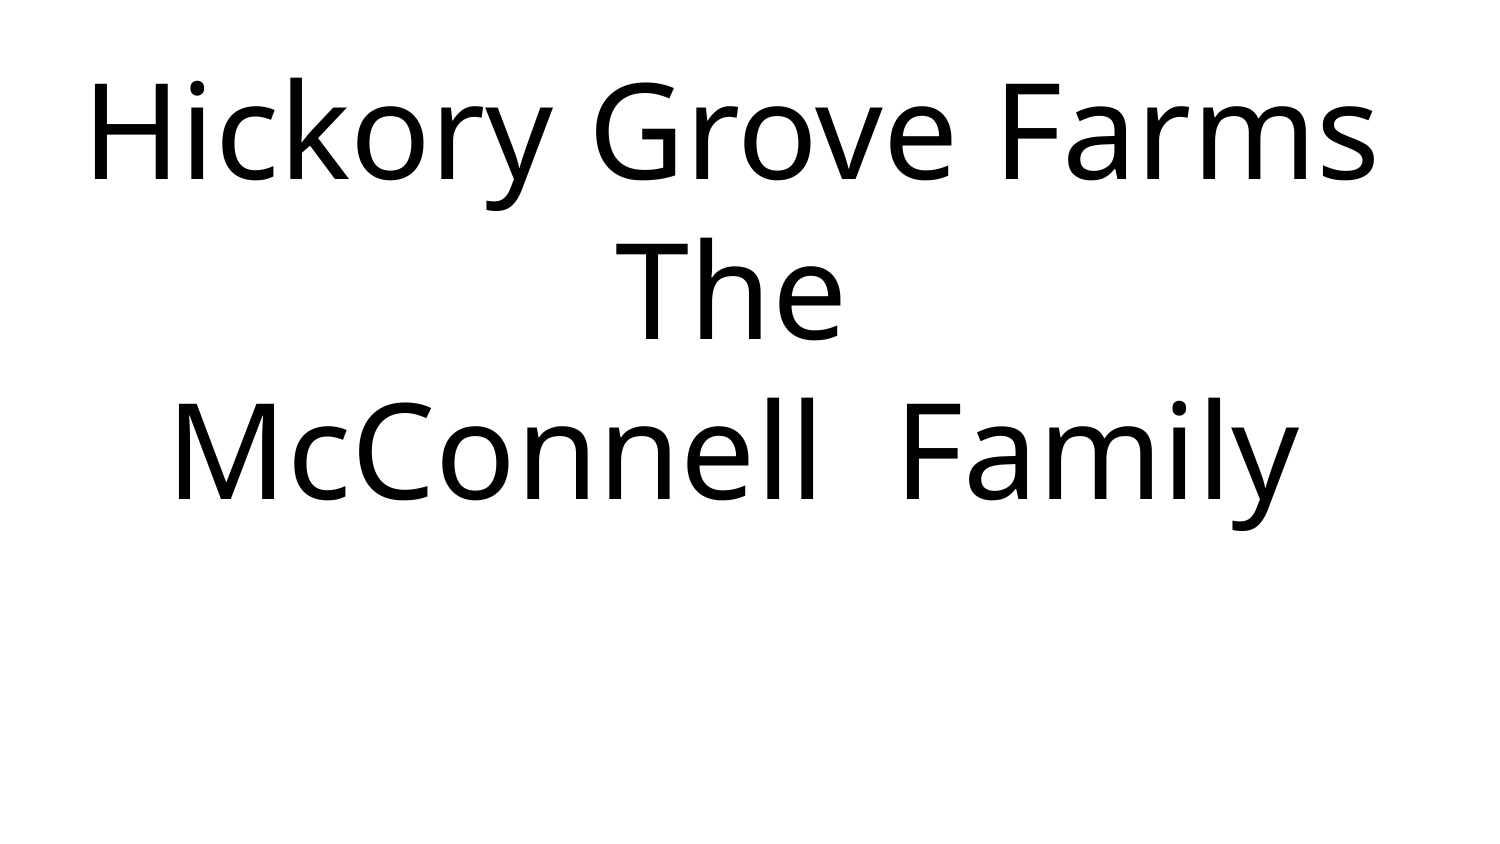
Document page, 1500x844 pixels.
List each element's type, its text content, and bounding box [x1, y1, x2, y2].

text_box Hickory Grove Farms The McConnell Family [42, 30, 1456, 745]
